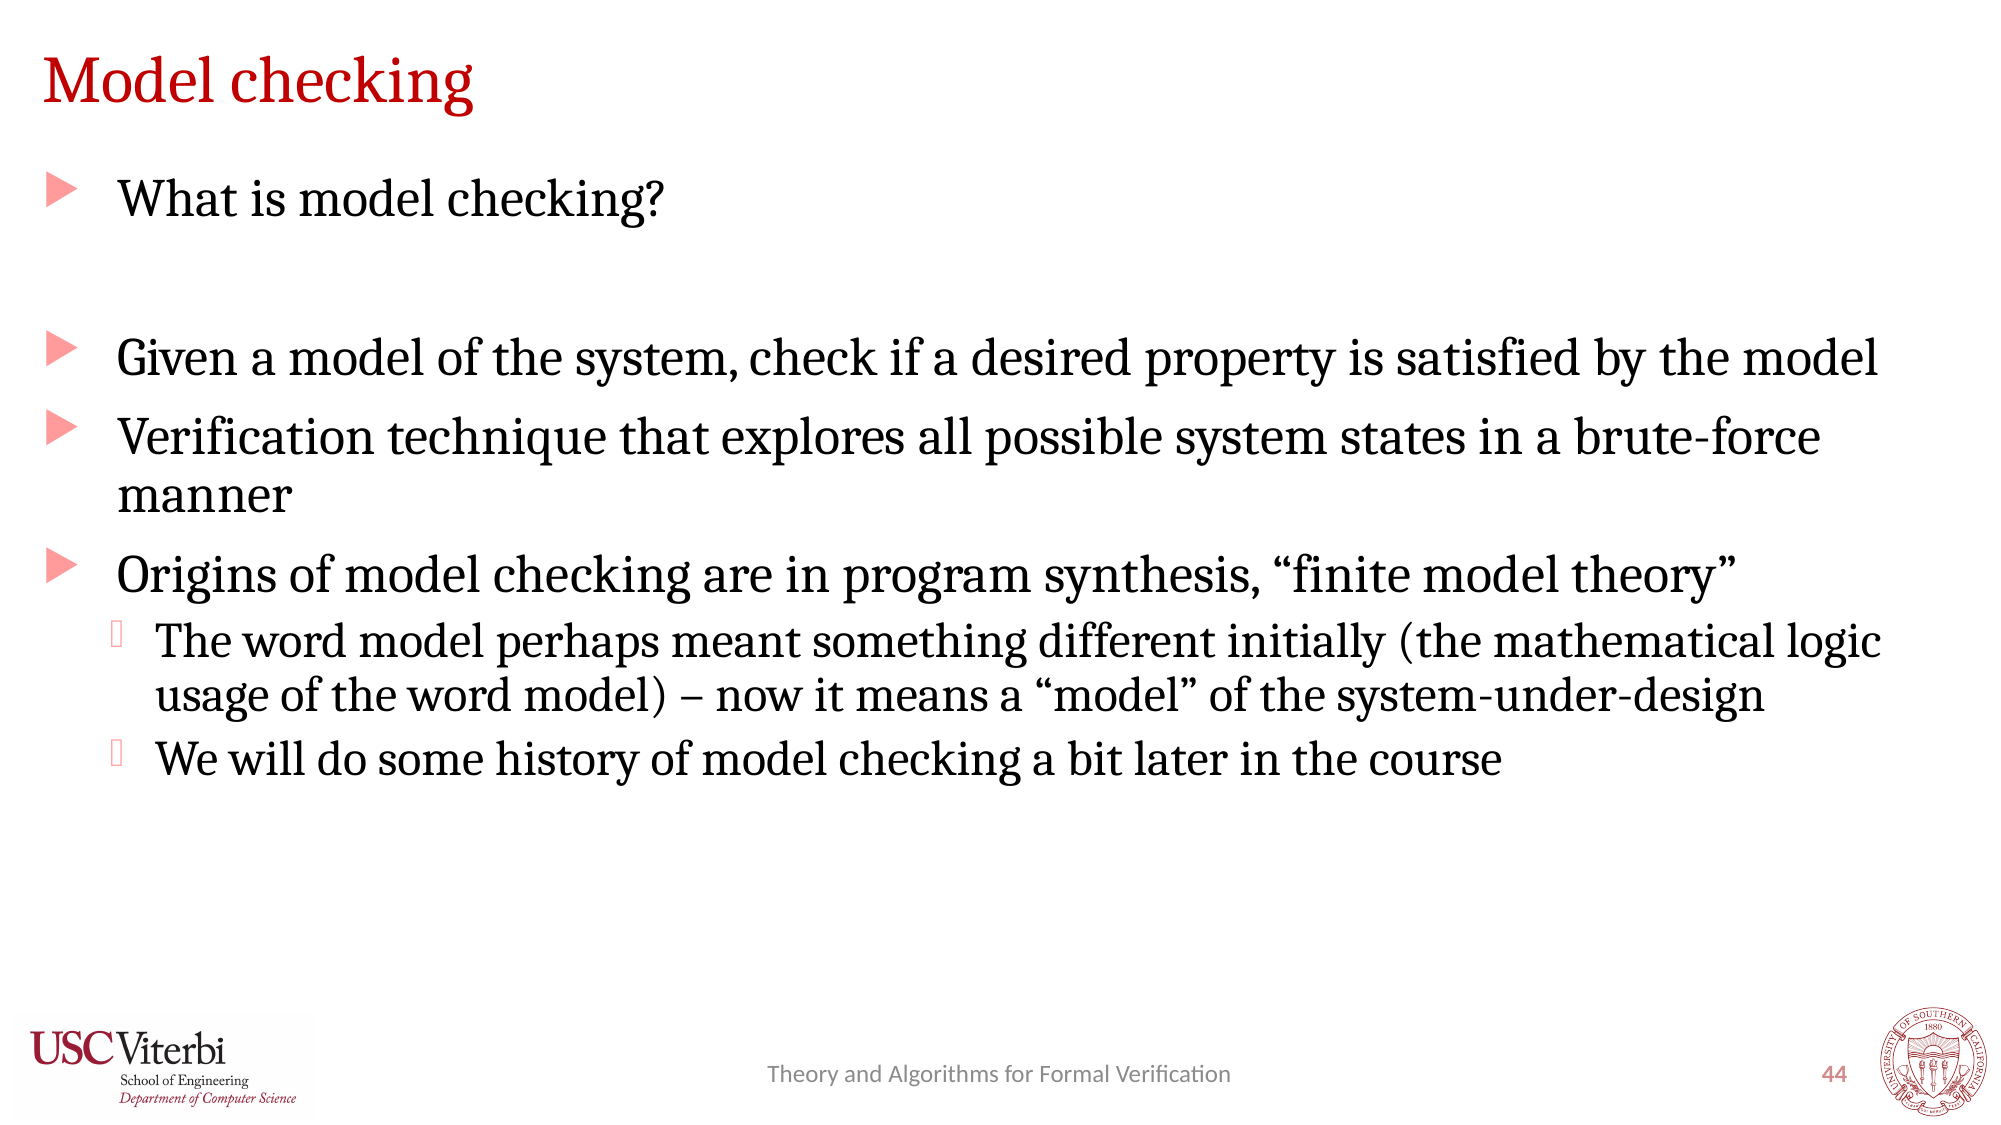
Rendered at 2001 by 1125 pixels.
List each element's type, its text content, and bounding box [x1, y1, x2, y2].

list What is model checking? Given a model of the system, check if a desired property is satisfied by the model Verification technique that explores all possible system states in a brute-force manner Origins of model checking are in program synthesis, “finite model theory” The word model perhaps meant something different initially (the mathematical logic usage of the word model) – now it means a “model” of the system-under-design We will do some history of model checking a bit later in the course [27, 162, 1947, 933]
footer Theory and Algorithms for Formal Verification [662, 1042, 1338, 1103]
title Model checking [27, 12, 1947, 150]
picture [1879, 1002, 1988, 1119]
slide_number 44 [1684, 1042, 1863, 1103]
picture [12, 1014, 316, 1119]
